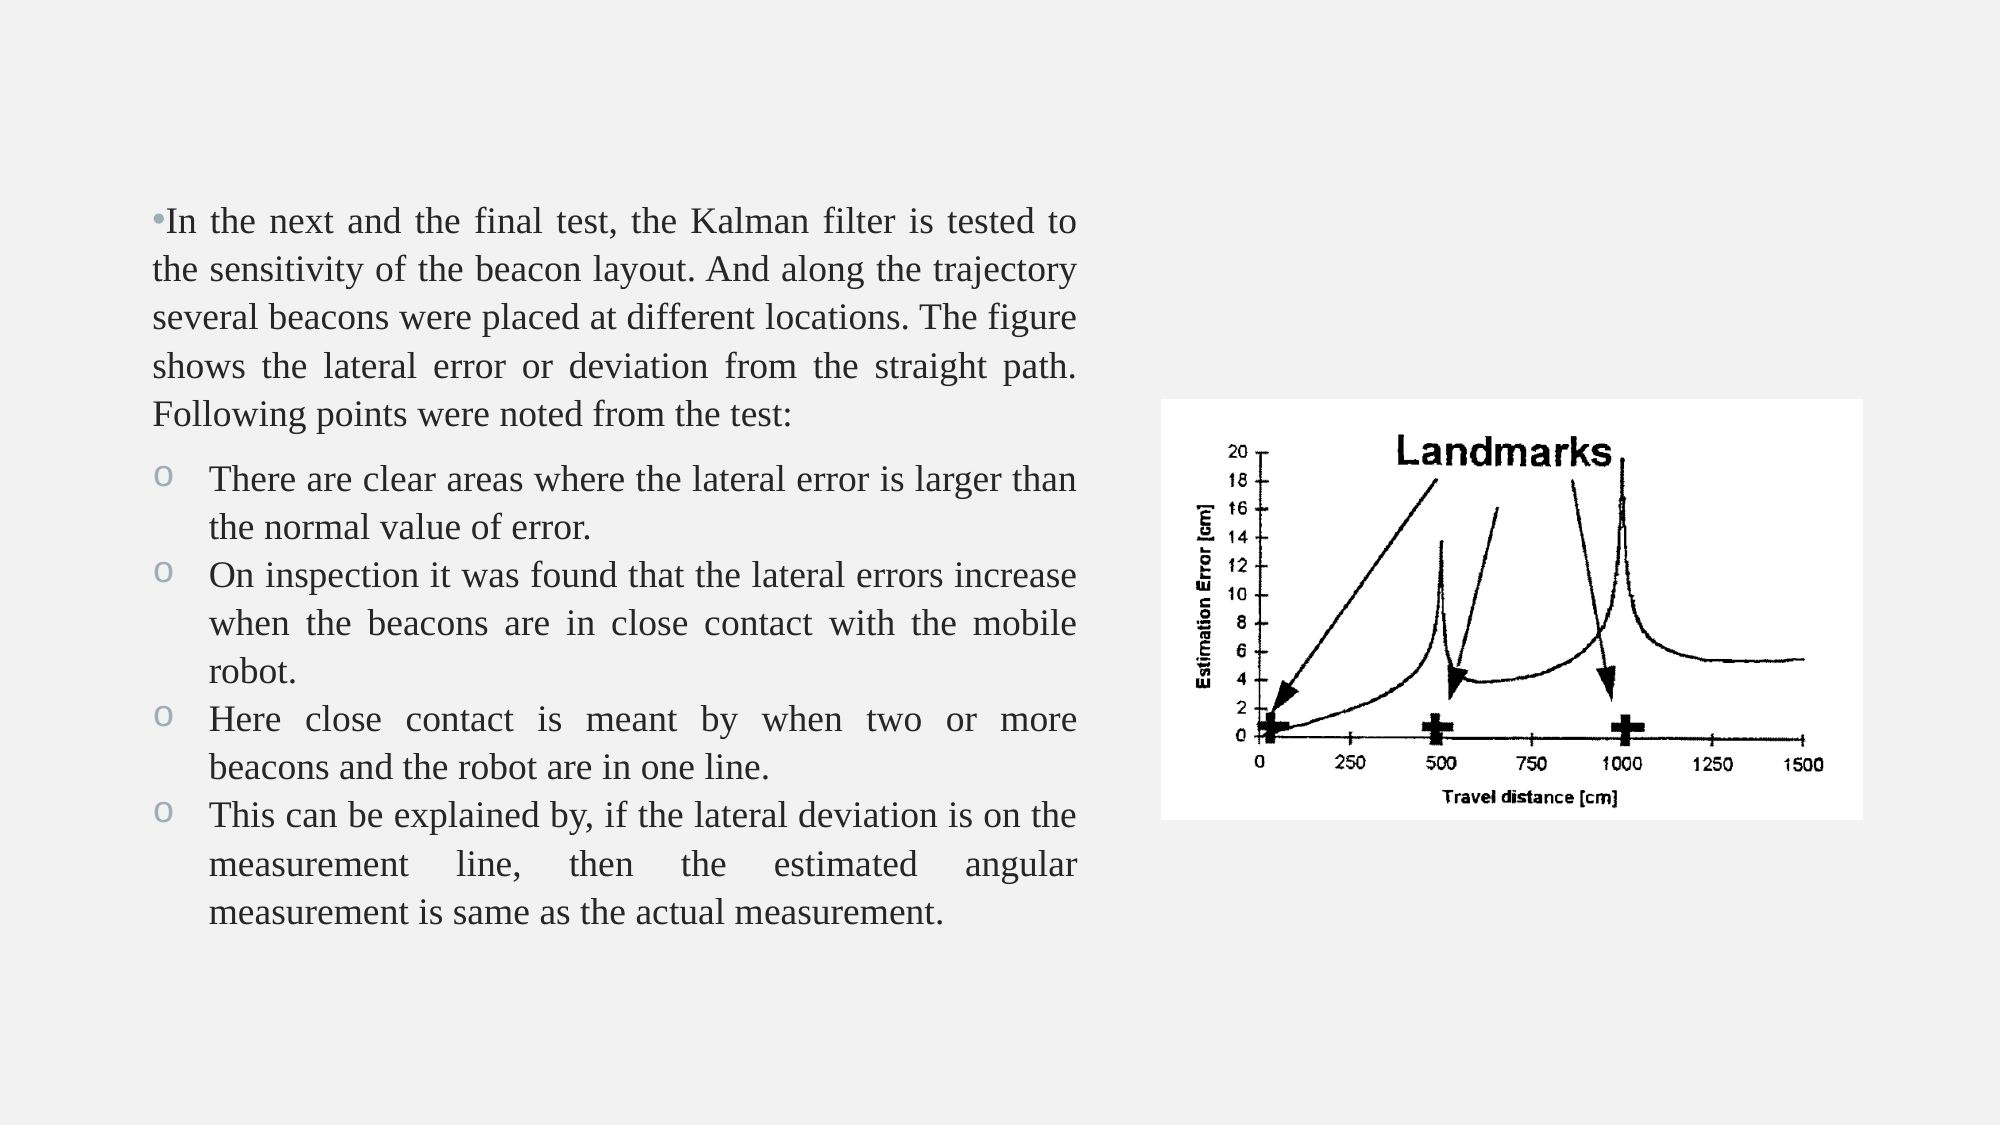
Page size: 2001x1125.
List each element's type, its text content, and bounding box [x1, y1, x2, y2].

list In the next and the final test, the Kalman filter is tested to the sensitivity of the beacon layout. And along the trajectory several beacons were placed at different locations. The figure shows the lateral error or deviation from the straight path. Following points were noted from the test: There are clear areas where the lateral error is larger than the normal value of error. On inspection it was found that the lateral errors increase when the beacons are in close contact with the mobile robot. Here close contact is meant by when two or more beacons and the robot are in one line. This can be explained by, if the lateral deviation is on the measurement line, then the estimated angular measurement is same as the actual measurement. [137, 185, 1094, 1096]
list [1161, 399, 1863, 820]
